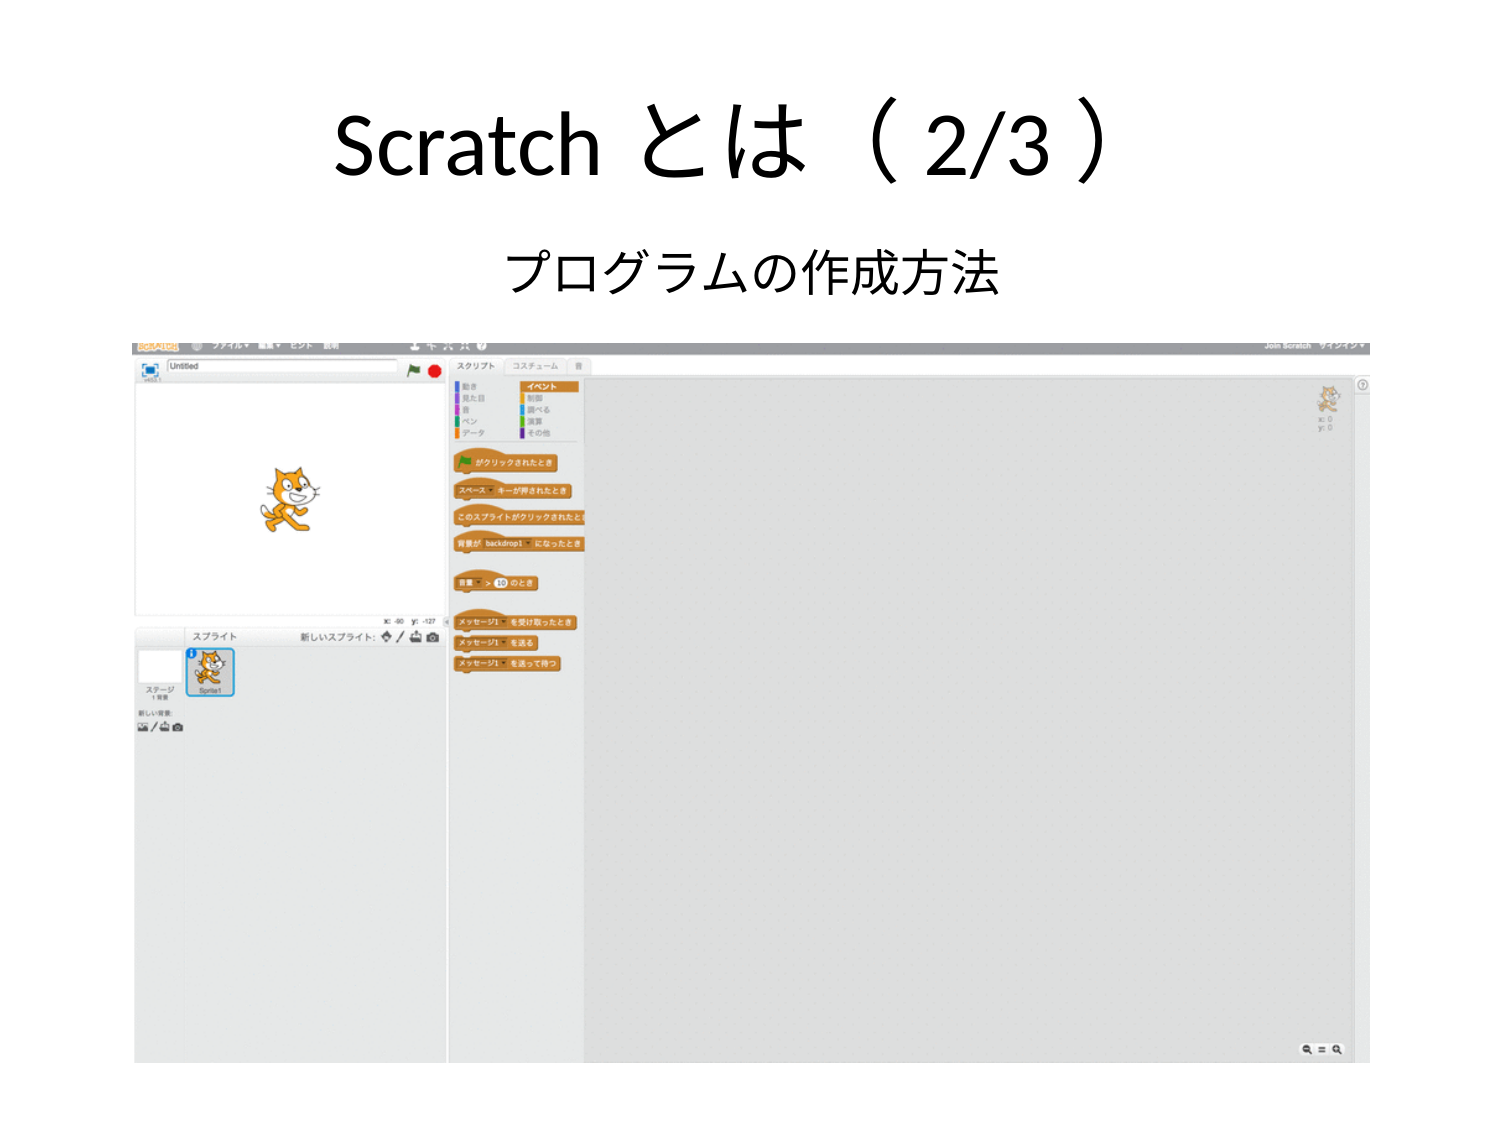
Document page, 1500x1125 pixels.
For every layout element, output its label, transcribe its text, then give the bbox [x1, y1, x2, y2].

text_box プログラムの作成方法 [487, 233, 1016, 309]
title Scratchとは（2/3） [75, 45, 1425, 233]
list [131, 342, 1371, 1064]
